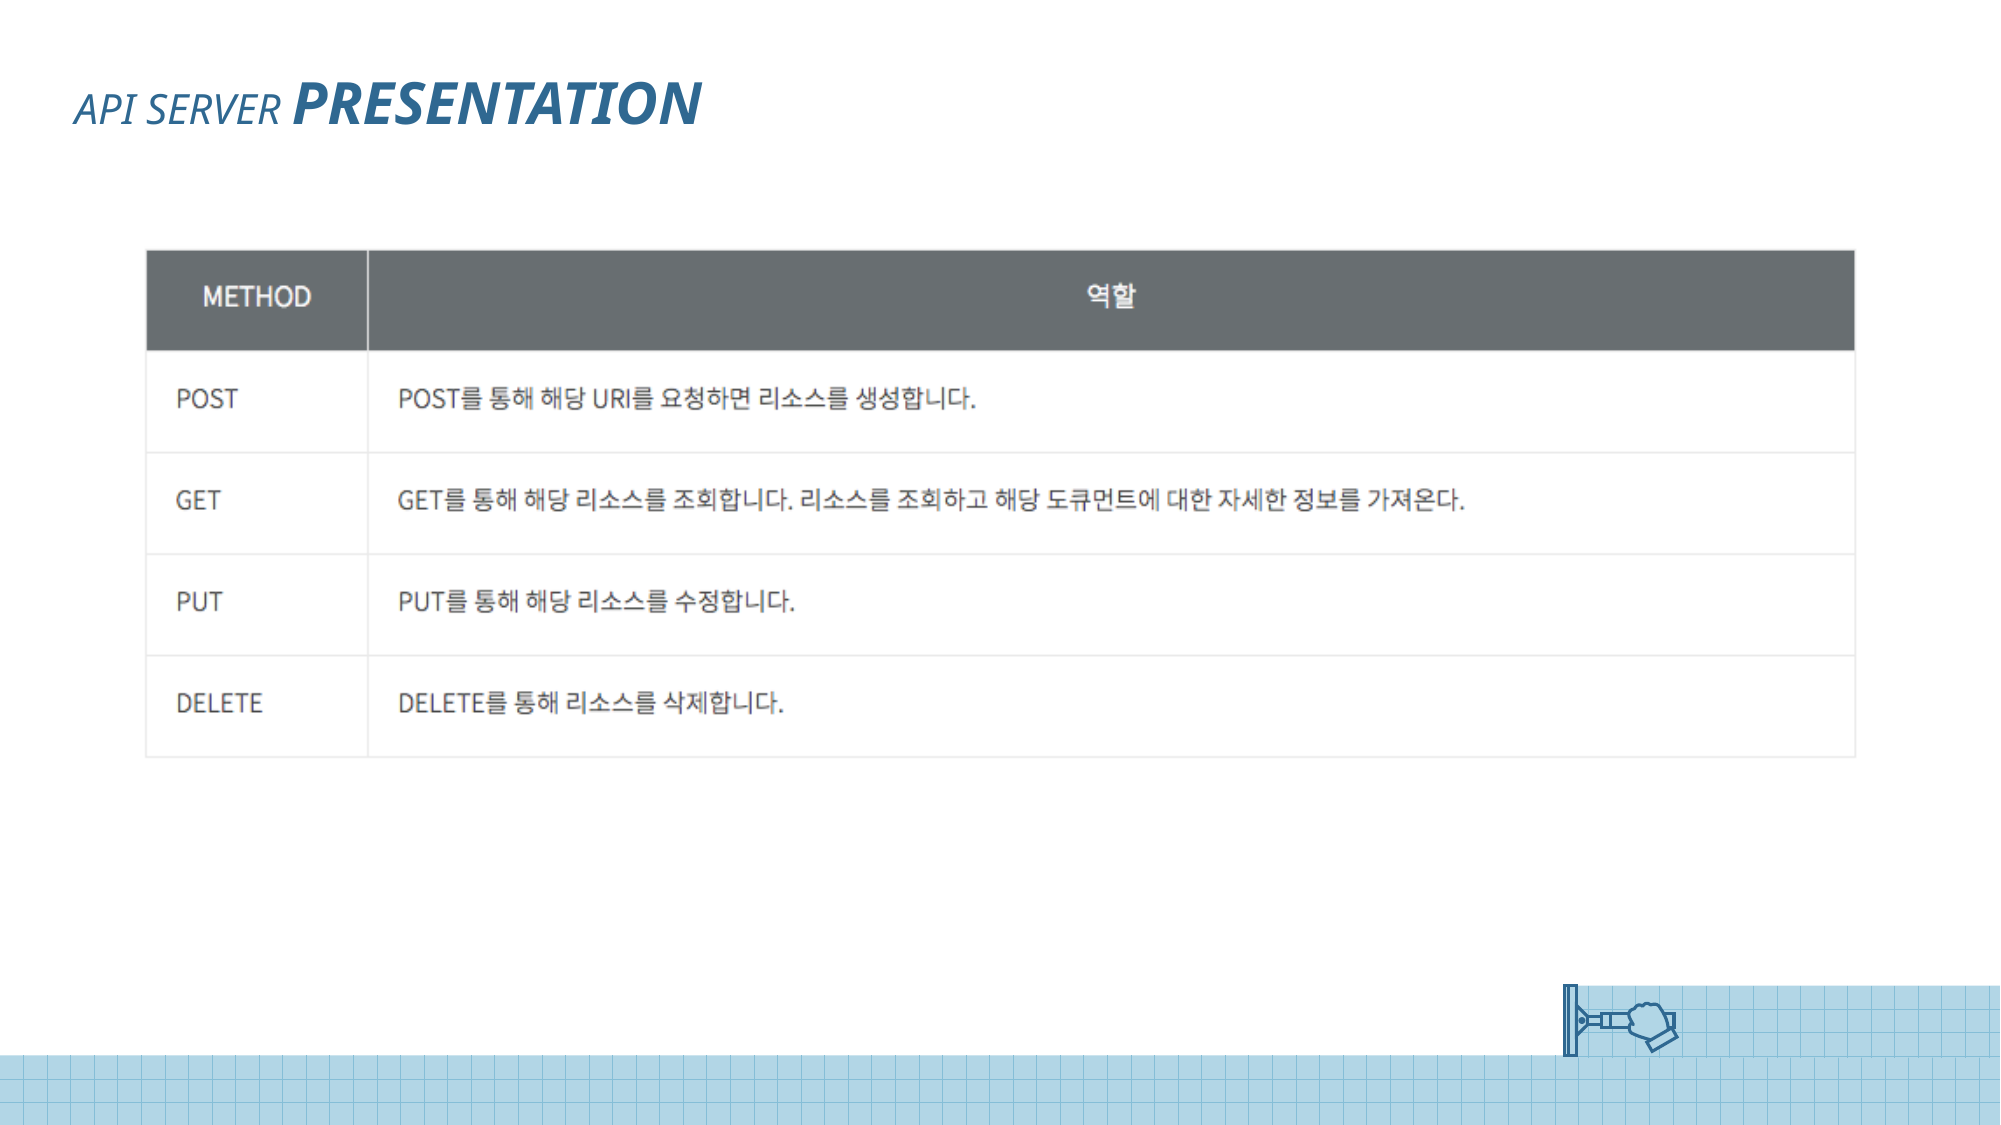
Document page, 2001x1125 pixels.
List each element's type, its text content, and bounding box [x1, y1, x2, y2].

picture [128, 237, 1874, 795]
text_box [0, 985, 2000, 1125]
text_box API SERVER PRESENTATION [59, 24, 1018, 144]
